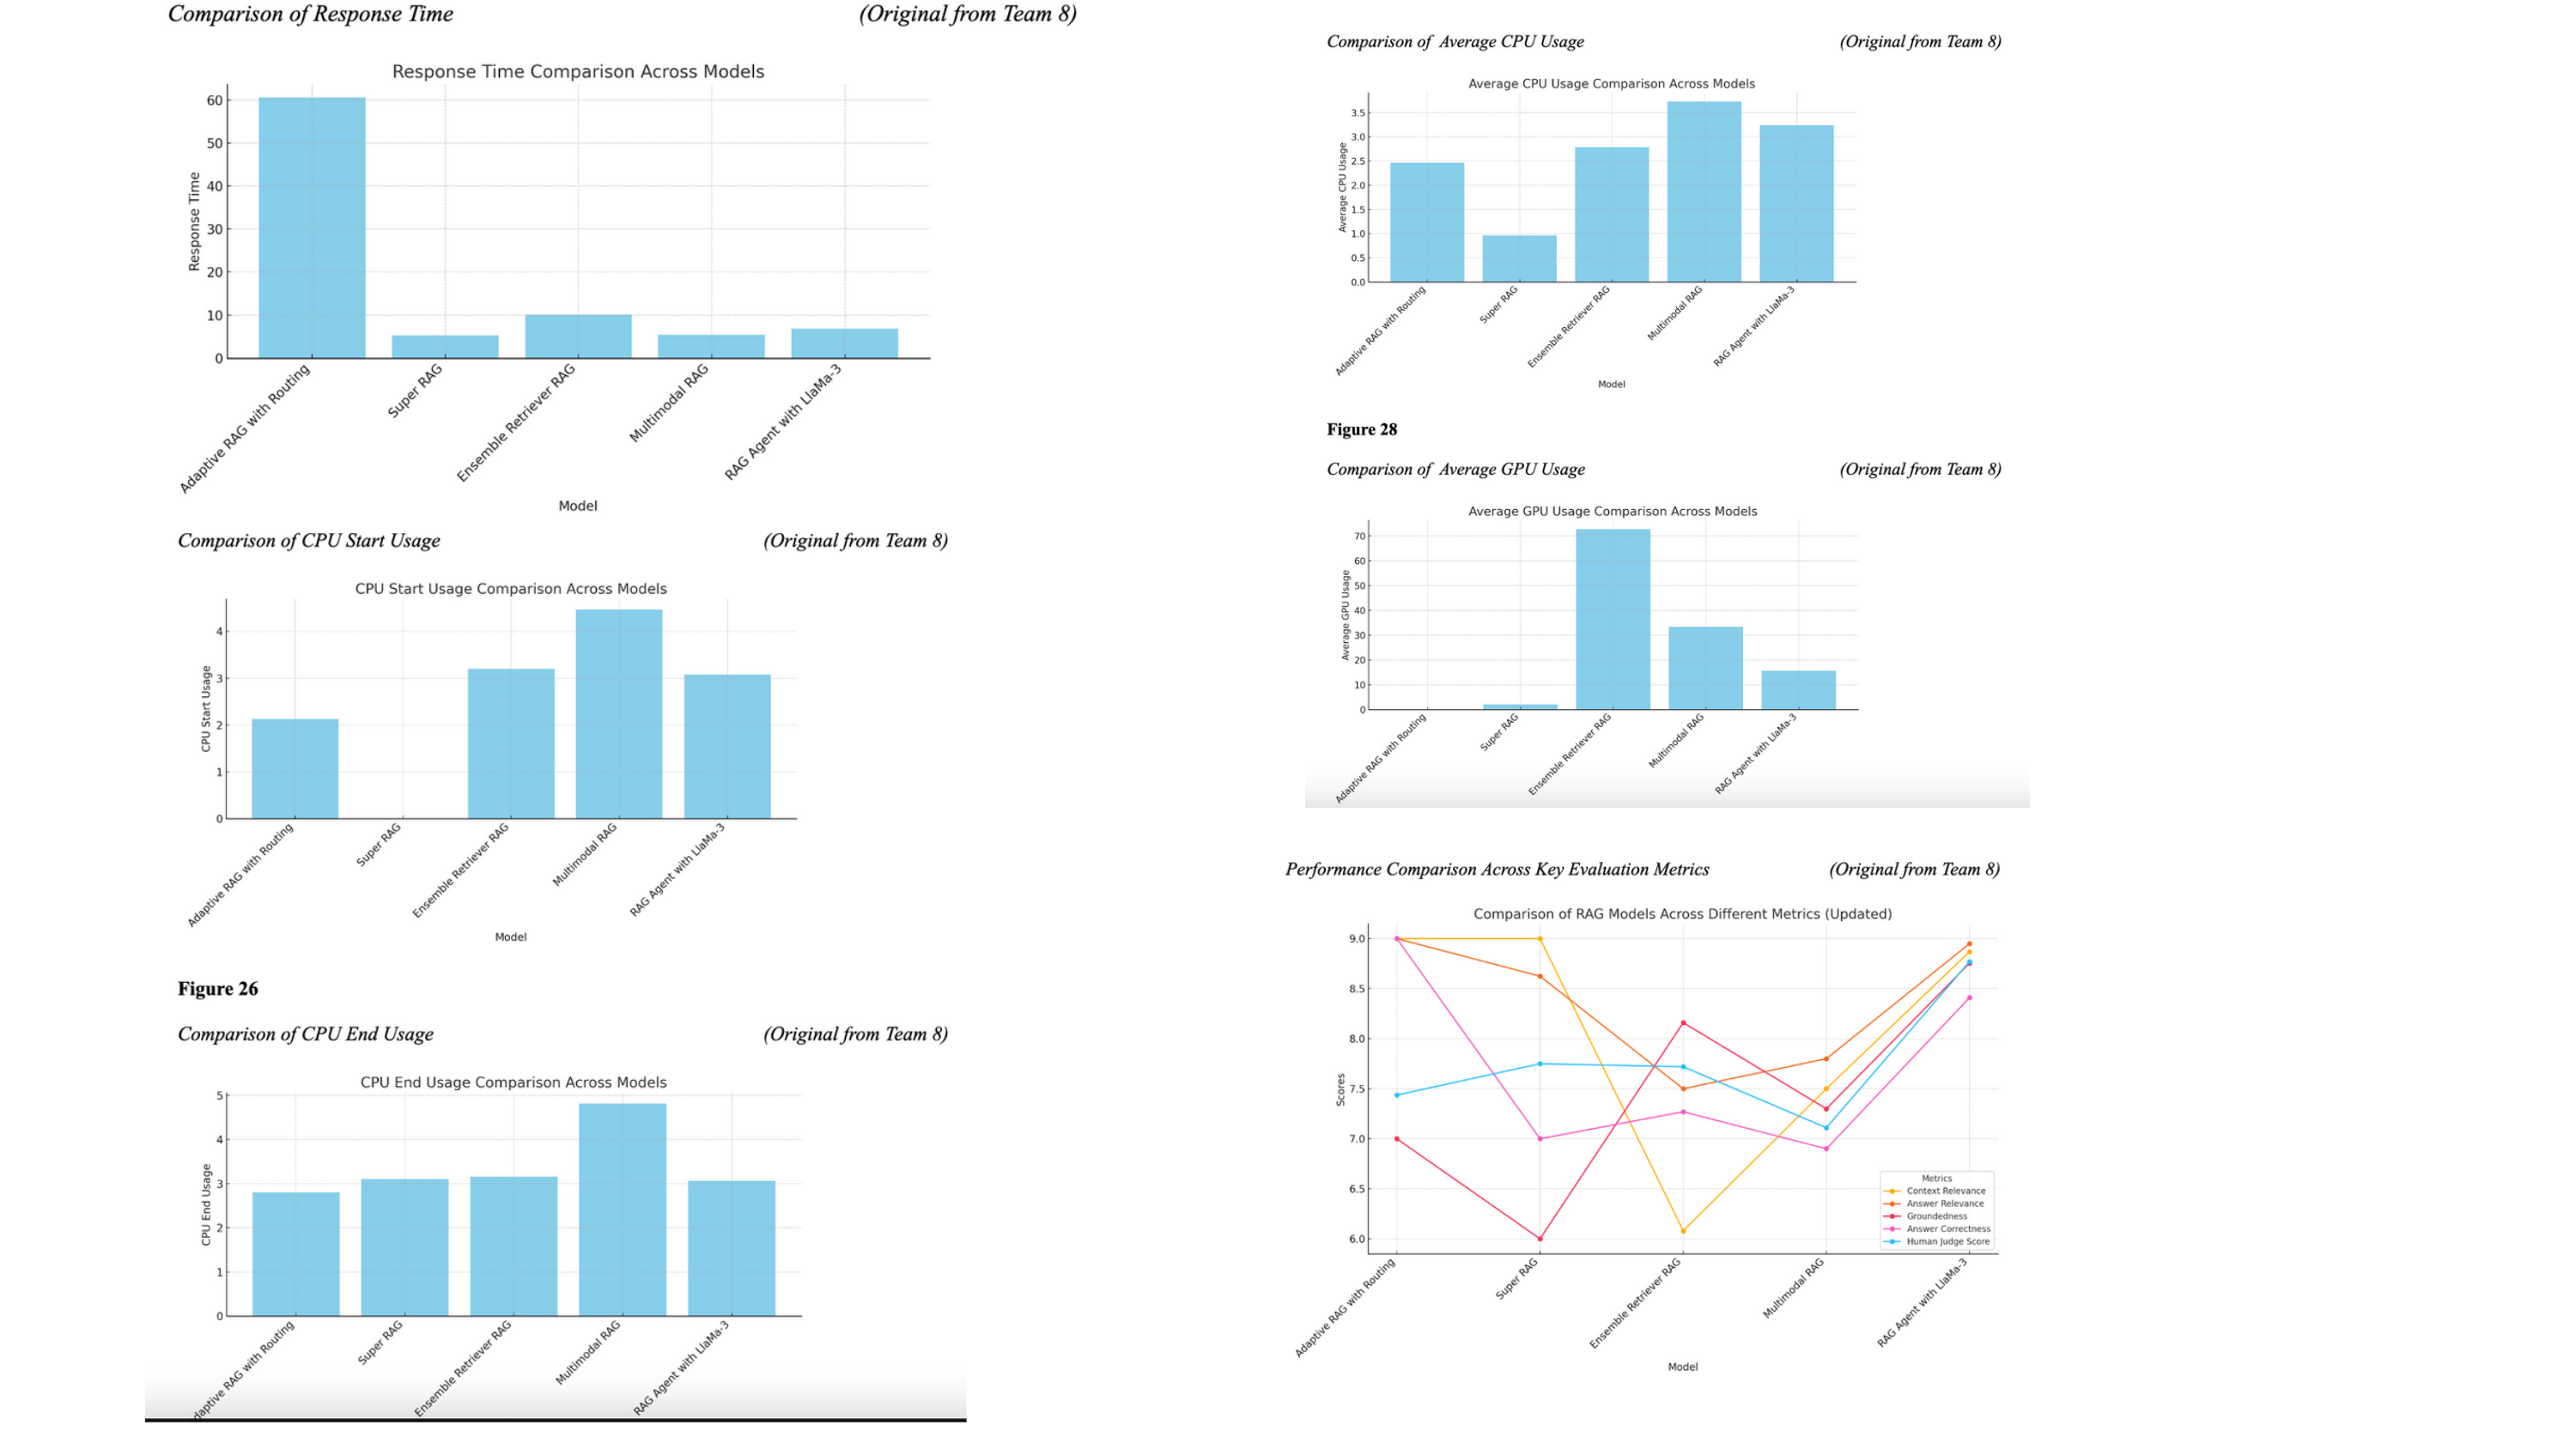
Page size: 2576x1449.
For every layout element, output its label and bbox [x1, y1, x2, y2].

text_box [144, 0, 1089, 528]
text_box [1305, 27, 2030, 808]
text_box [144, 527, 967, 1422]
text_box [1257, 843, 2045, 1389]
